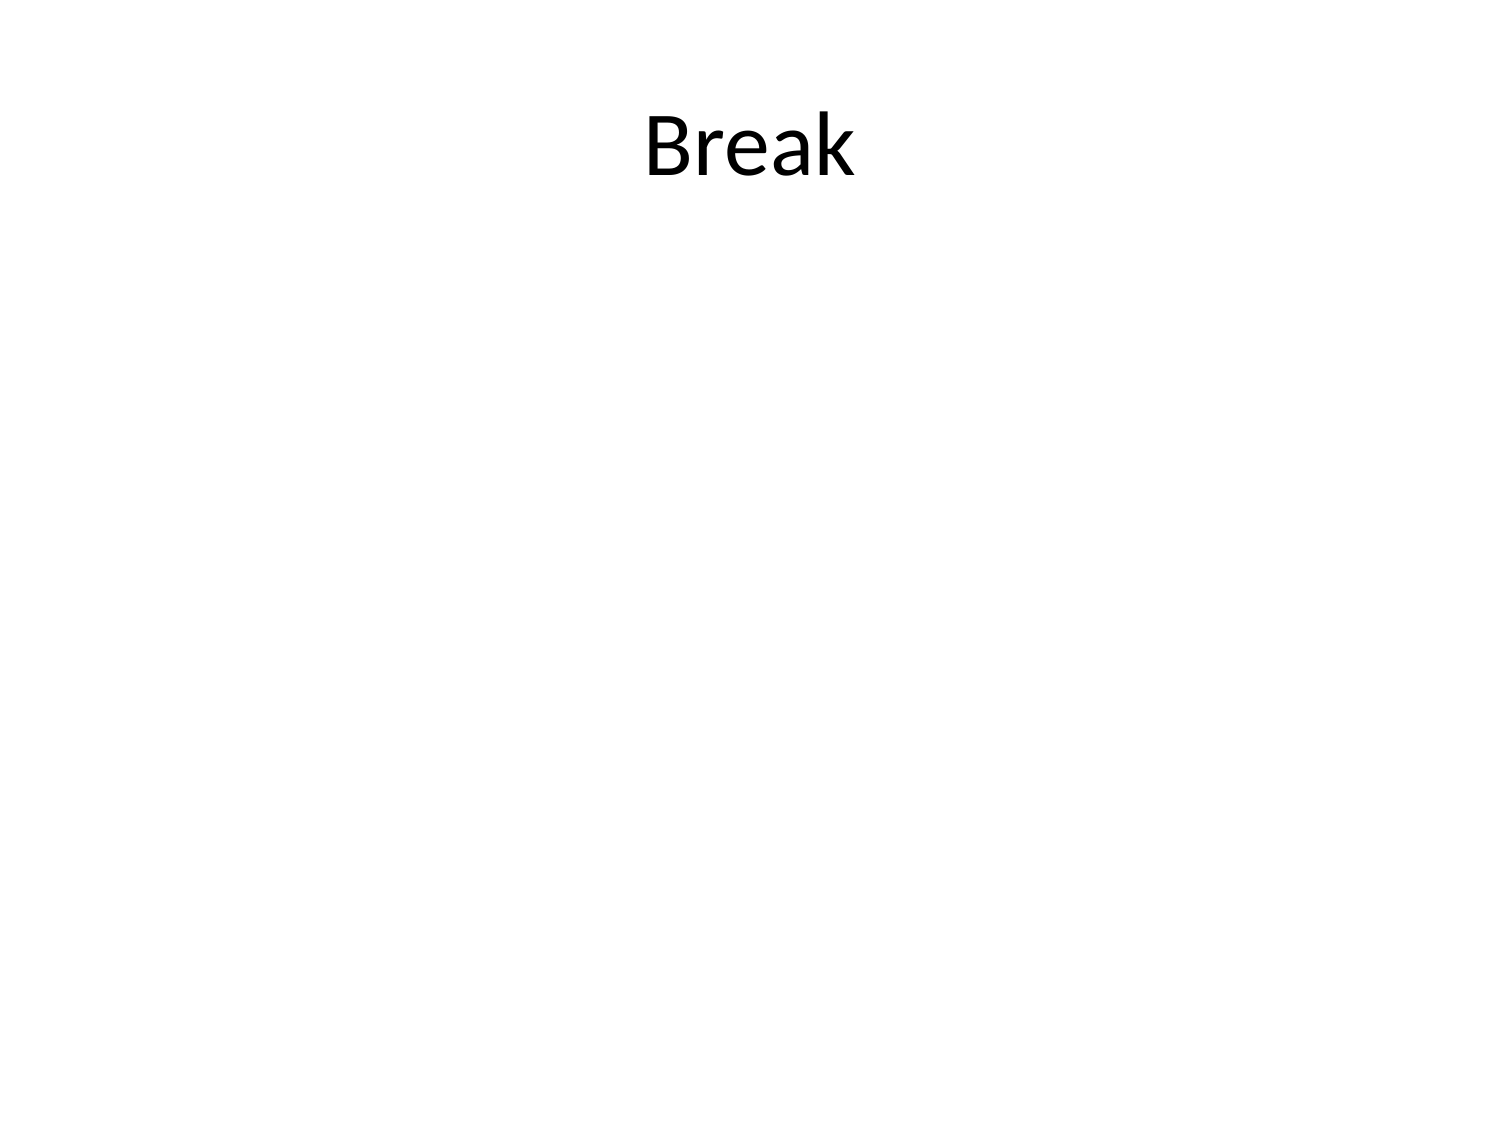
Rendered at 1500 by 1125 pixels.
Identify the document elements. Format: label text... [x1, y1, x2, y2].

title Break [75, 45, 1425, 233]
